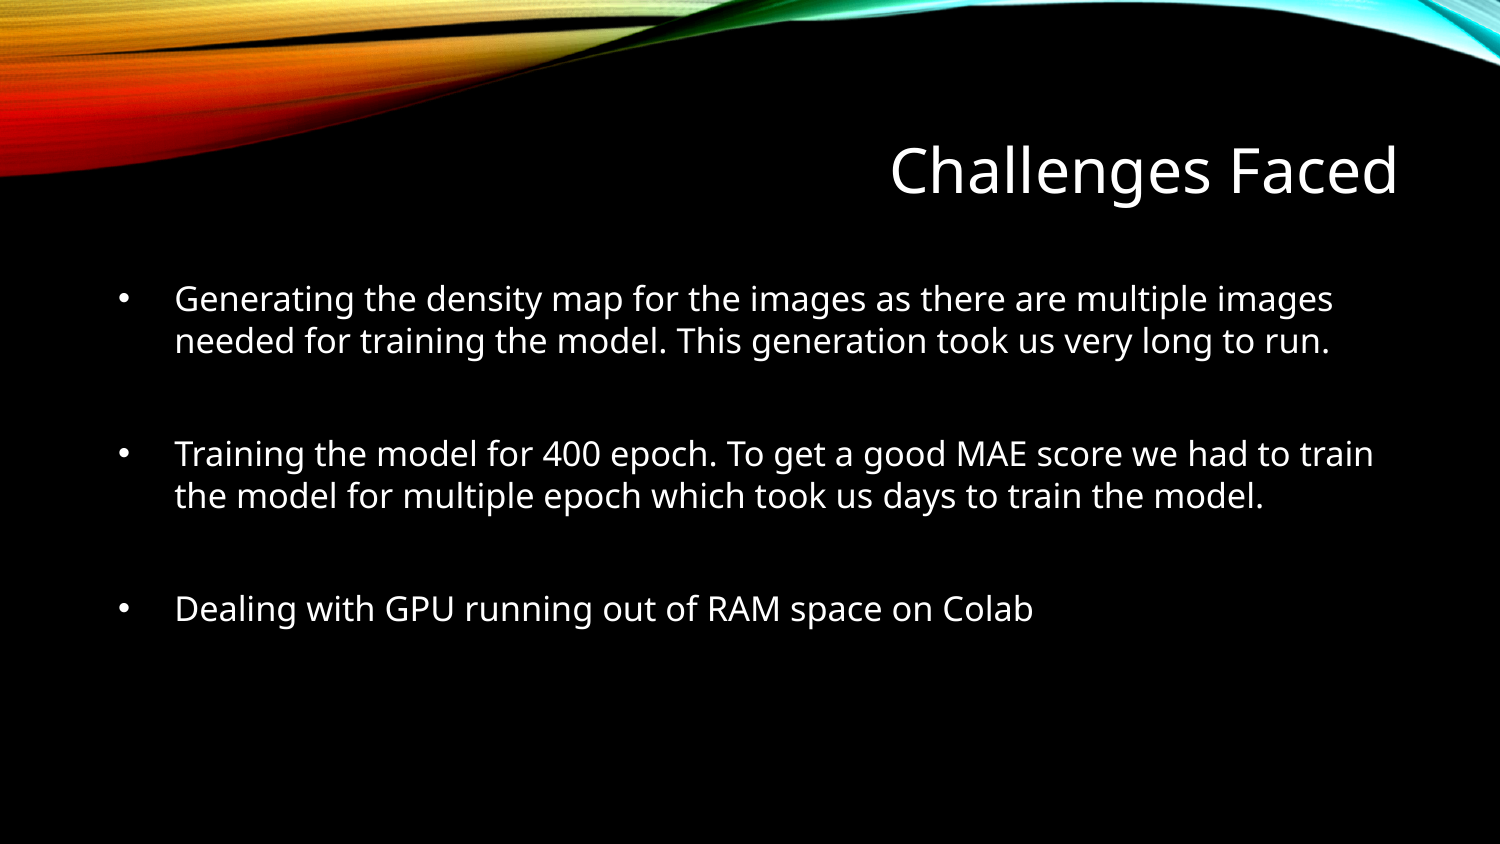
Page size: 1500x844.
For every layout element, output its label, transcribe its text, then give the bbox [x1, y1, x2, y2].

picture [0, 0, 1500, 178]
list Generating the density map for the images as there are multiple images needed for training the model. This generation took us very long to run. Training the model for 400 epoch. To get a good MAE score we had to train the model for multiple epoch which took us days to train the model. Dealing with GPU running out of RAM space on Colab [84, 270, 1416, 766]
title Challenges Faced [356, 94, 1416, 254]
